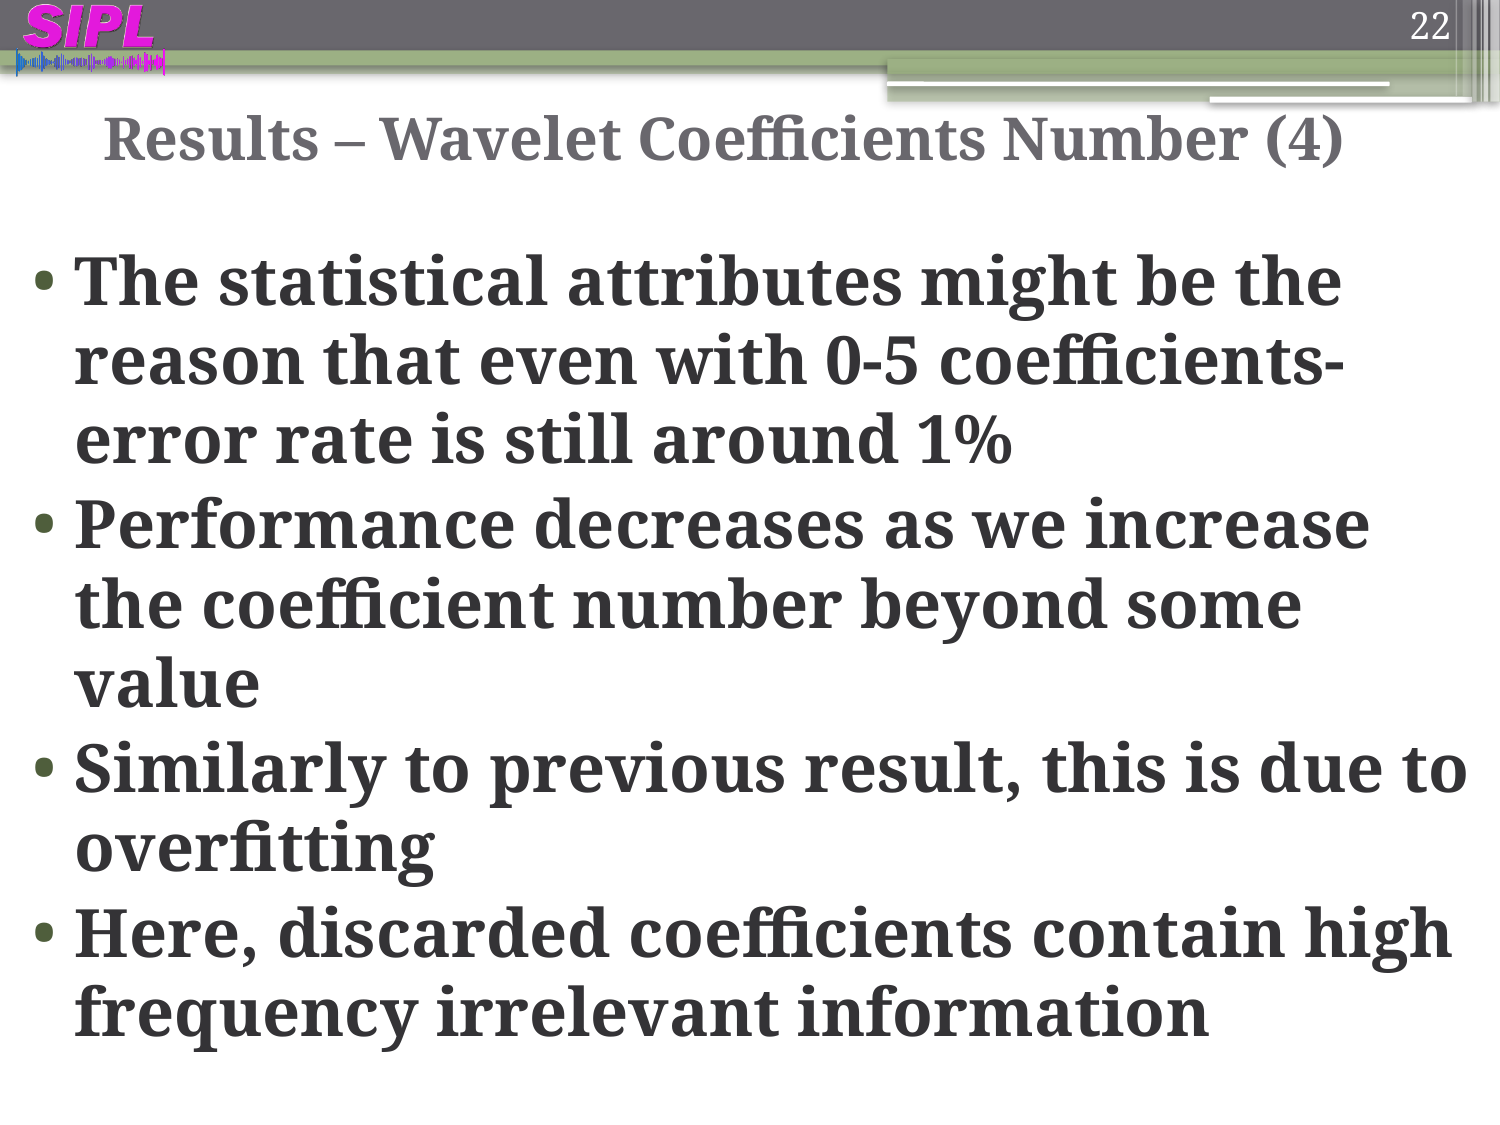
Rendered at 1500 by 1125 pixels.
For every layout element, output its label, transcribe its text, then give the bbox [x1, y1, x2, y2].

picture [5, 0, 171, 79]
text_box The statistical attributes might be the reason that even with 0-5 coefficients- error rate is still around 1% Performance decreases as we increase the coefficient number beyond some value Similarly to previous result, this is due to overfitting Here, discarded coefficients contain high frequency irrelevant information [0, 231, 1500, 1024]
text_box Results – Wavelet Coefficients Number (4) [88, 78, 1439, 197]
slide_number 22 [1341, 0, 1466, 61]
